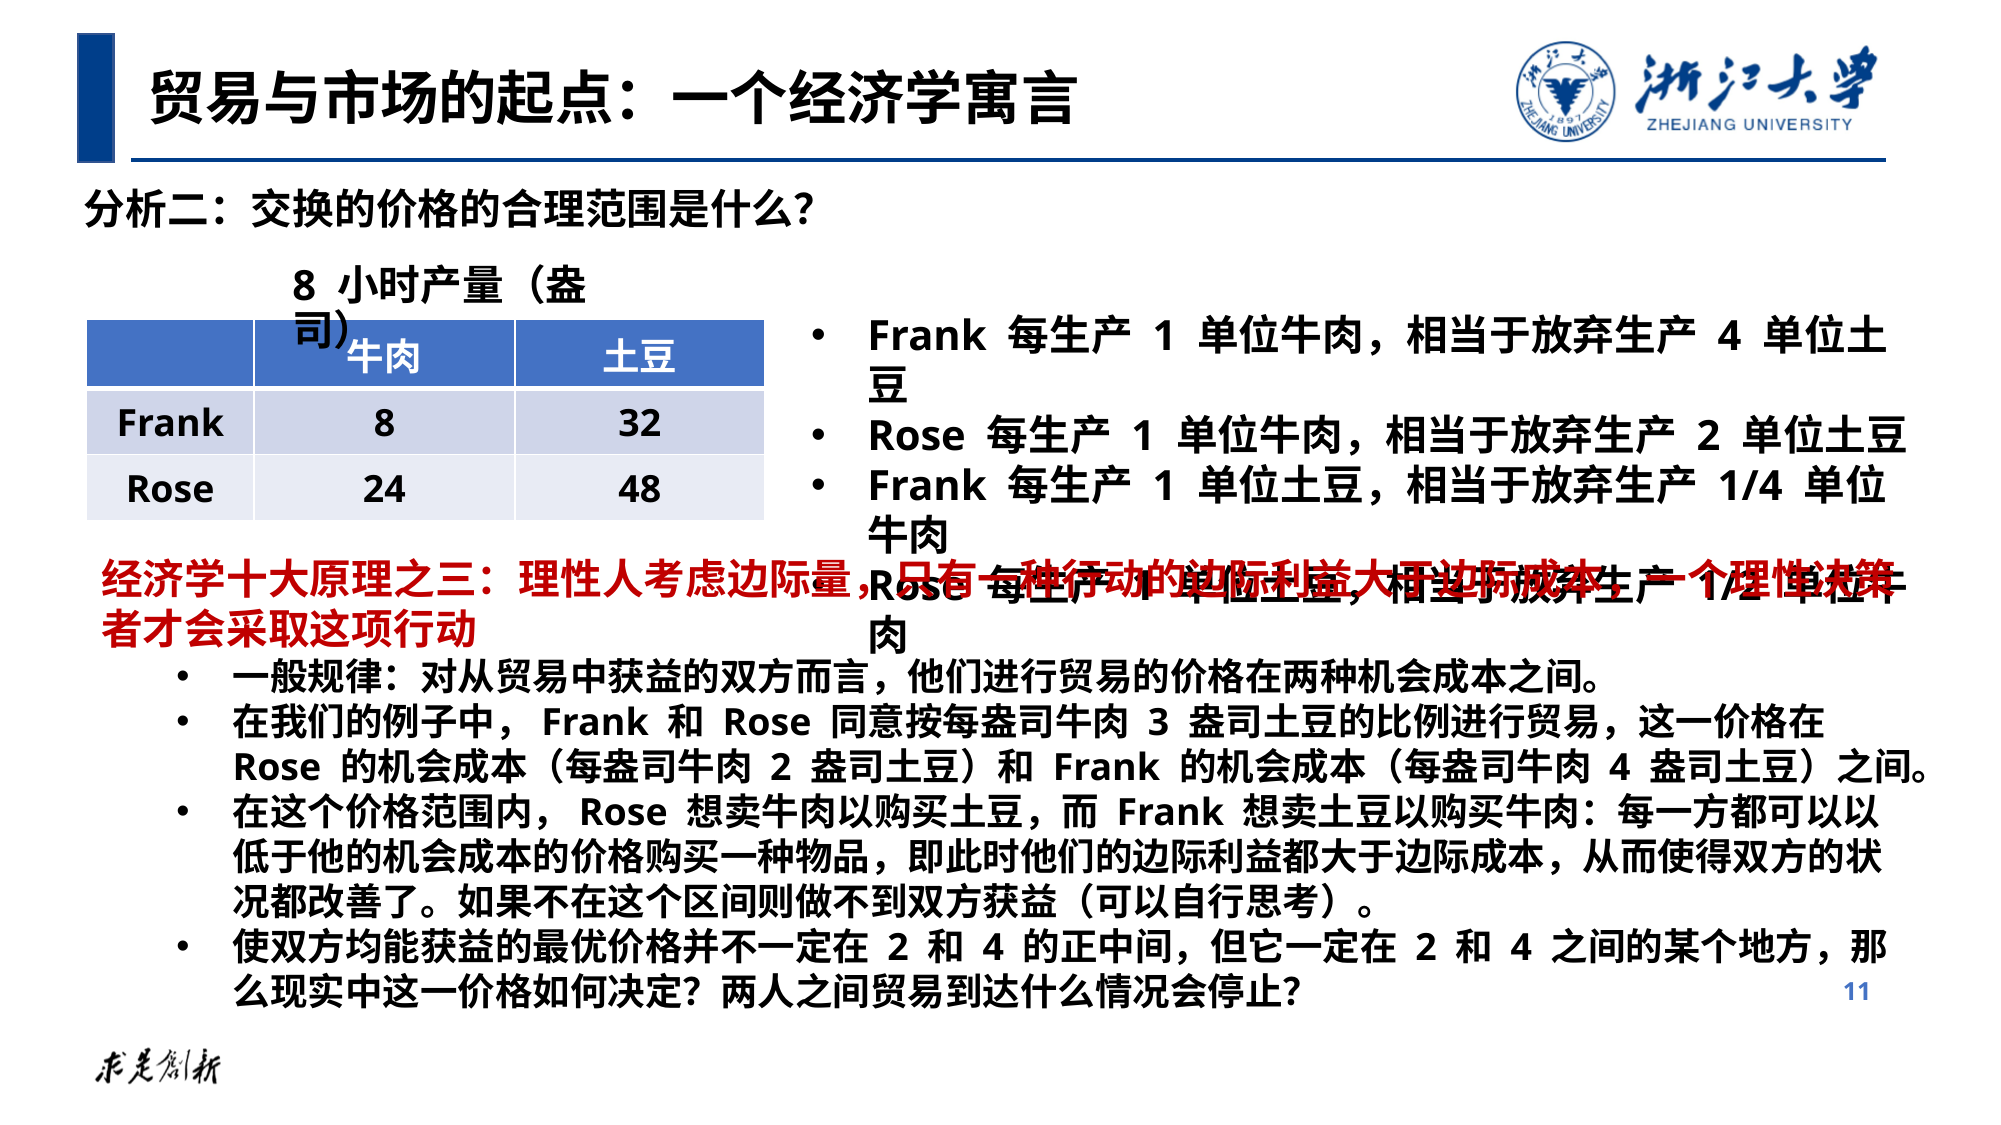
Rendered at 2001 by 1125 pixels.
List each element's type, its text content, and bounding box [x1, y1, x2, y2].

table_cell 32 [516, 391, 764, 454]
text_box 贸易与市场的起点：一个经济学寓言 [118, 53, 1108, 171]
text_box 分析二：交换的价格的合理范围是什么？ [69, 181, 858, 242]
table_cell 8 [255, 391, 514, 454]
table_header 土豆 [516, 320, 764, 386]
text_box Frank 每生产 1 单位牛肉，相当于放弃生产 4 单位土豆 Rose 每生产 1 单位牛肉，相当于放弃生产 2 单位土豆 Frank 每生产 1 单位土豆，相当于放弃生产 1/4 单位牛肉 Rose 每生产 1 单位土豆，相当于放弃生产 1/2 单位牛肉 [796, 301, 1927, 545]
text_box 经济学十大原理之三：理性人考虑边际量，只有一种行动的边际利益大于边际成本，一个理性决策者才会采取这项行动 一般规律：对从贸易中获益的双方而言，他们进行贸易的价格在两种机会成本之间。 在我们的例子中，Frank 和 Rose 同意按每盎司牛肉 3 盎司土豆的比例进行贸易，这一价格在 Rose 的机会成本（每盎司牛肉 2 盎司土豆）和 Frank 的机会成本（每盎司牛肉 4 盎司土豆）之间。 在这个价格范围内，Rose 想卖牛肉以购买土豆，而 Frank 想卖土豆以购买牛肉：每一方都可以以低于他的机会成本的价格购买一种物品，即此时他们的边际利益都大于边际成本，从而使得双方的状况都改善了。如果不在这个区间则做不到双方获益（可以自行思考）。 使双方均能获益的最优价格并不一定在 2 和 4 的正中间，但它一定在 2 和 4 之间的某个地方，那么现实中这一价格如何决定？两人之间贸易到达什么情况会停止？ [86, 545, 1927, 1066]
table_header 牛肉 [255, 320, 514, 386]
table_cell Frank [87, 391, 253, 454]
picture [76, 1036, 239, 1096]
table_cell Rose [87, 455, 253, 520]
text_box 8 小时产量（盎司） [277, 257, 647, 317]
table_cell 24 [255, 455, 514, 520]
table_cell 48 [516, 455, 764, 520]
table_header [87, 320, 253, 386]
picture [1488, 24, 1887, 146]
